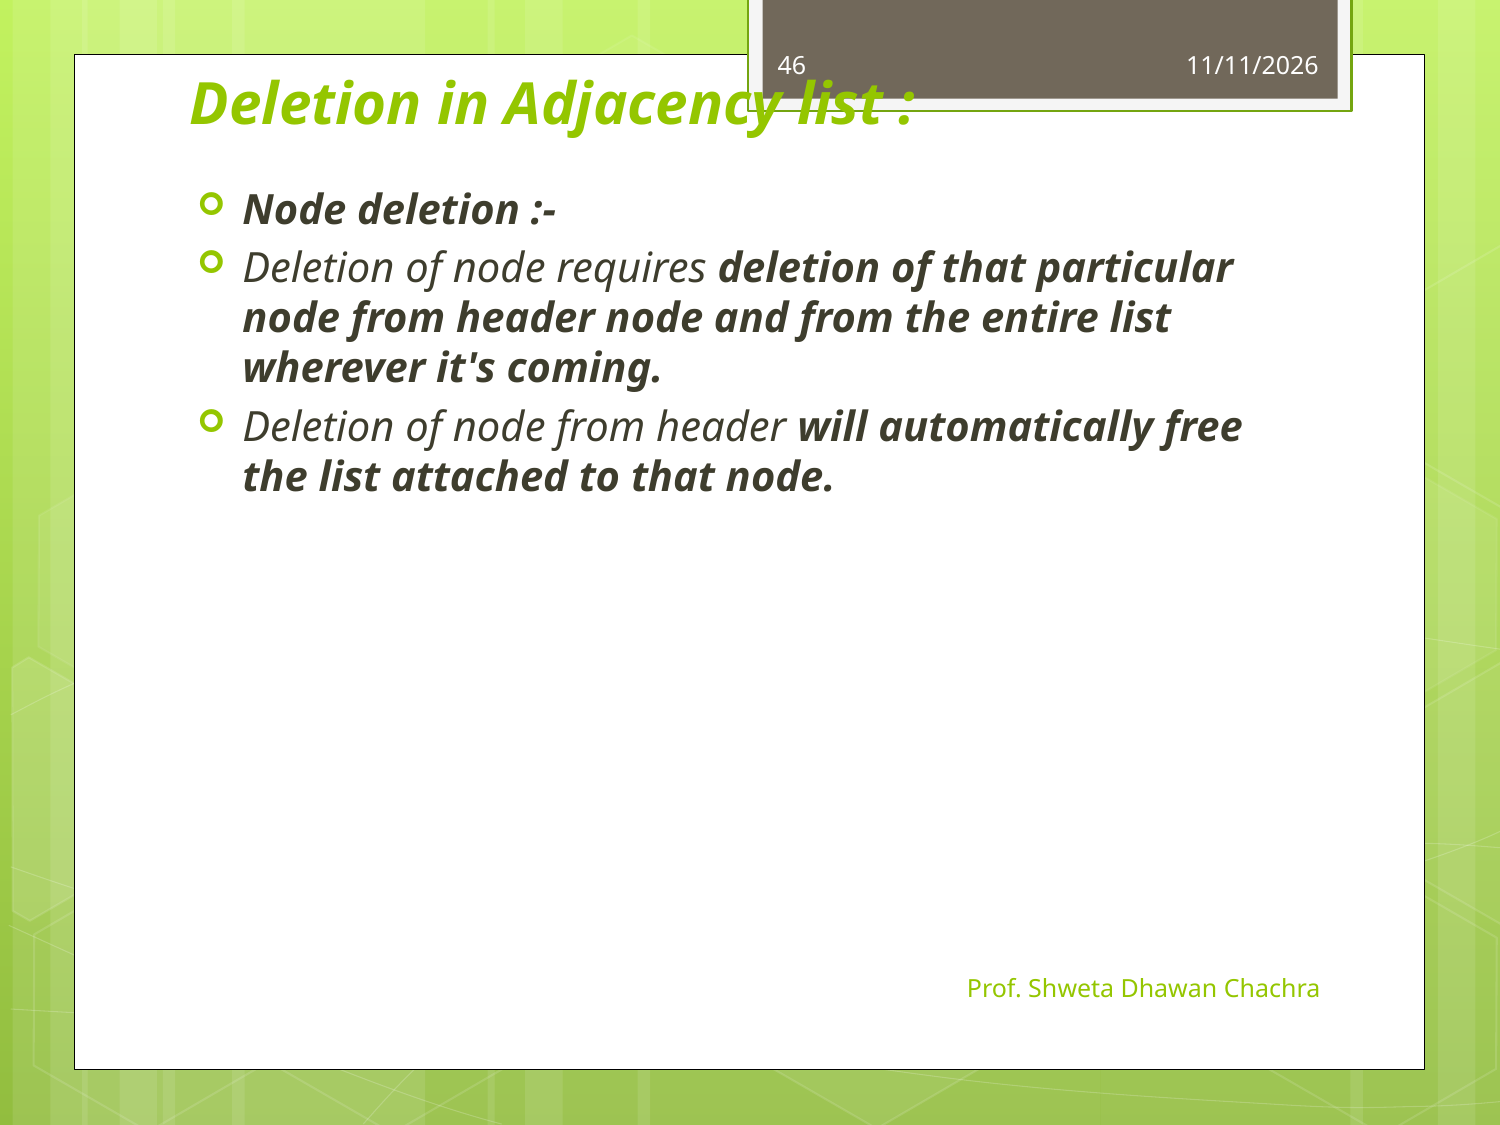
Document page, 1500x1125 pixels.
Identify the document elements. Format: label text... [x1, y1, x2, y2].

slide_number 46 [762, 36, 982, 97]
footer Prof. Shweta Dhawan Chachra [761, 960, 1336, 1020]
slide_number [983, 36, 1334, 97]
list Node deletion :- Deletion of node requires deletion of that particular node from header node and from the entire list wherever it's coming. Deletion of node from header will automatically free the list attached to that node. [171, 174, 1283, 957]
title Deletion in Adjacency list : [174, 87, 1328, 144]
